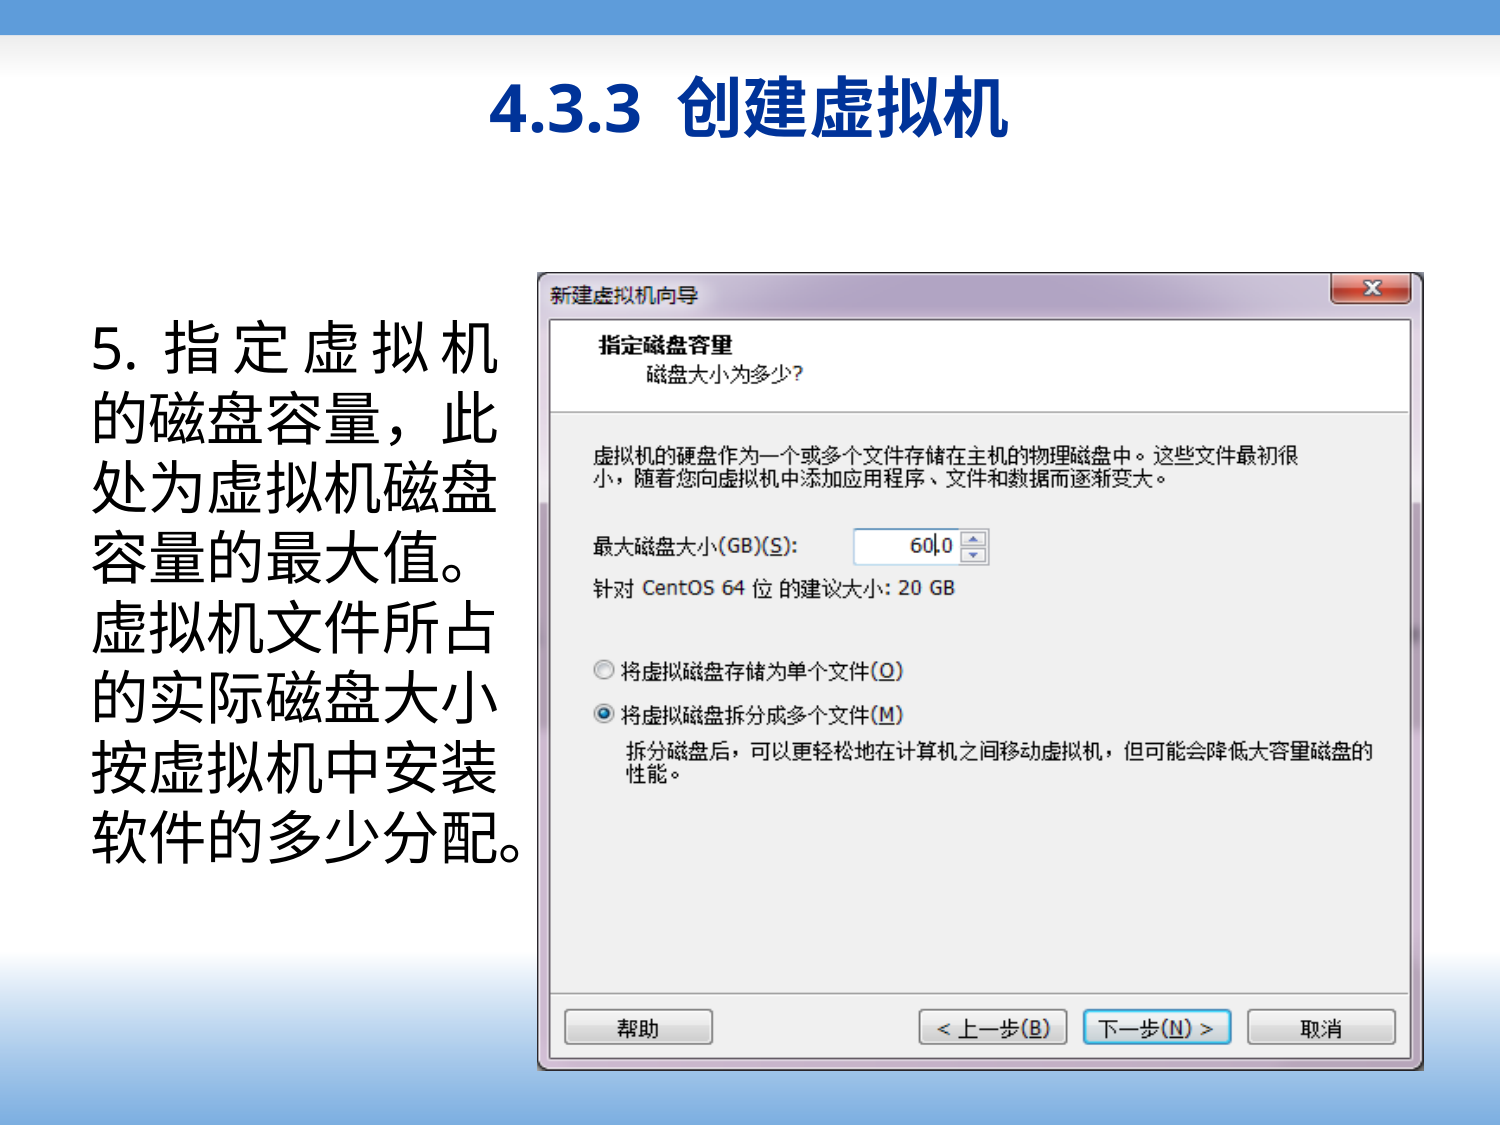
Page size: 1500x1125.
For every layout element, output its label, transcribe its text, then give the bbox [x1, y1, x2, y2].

title 4.3.3 创建虚拟机 [134, 58, 1366, 247]
list 5.指定虚拟机的磁盘容量，此处为虚拟机磁盘容量的最大值。虚拟机文件所占的实际磁盘大小按虚拟机中安装软件的多少分配。 [75, 304, 514, 1047]
picture [537, 272, 1424, 1071]
